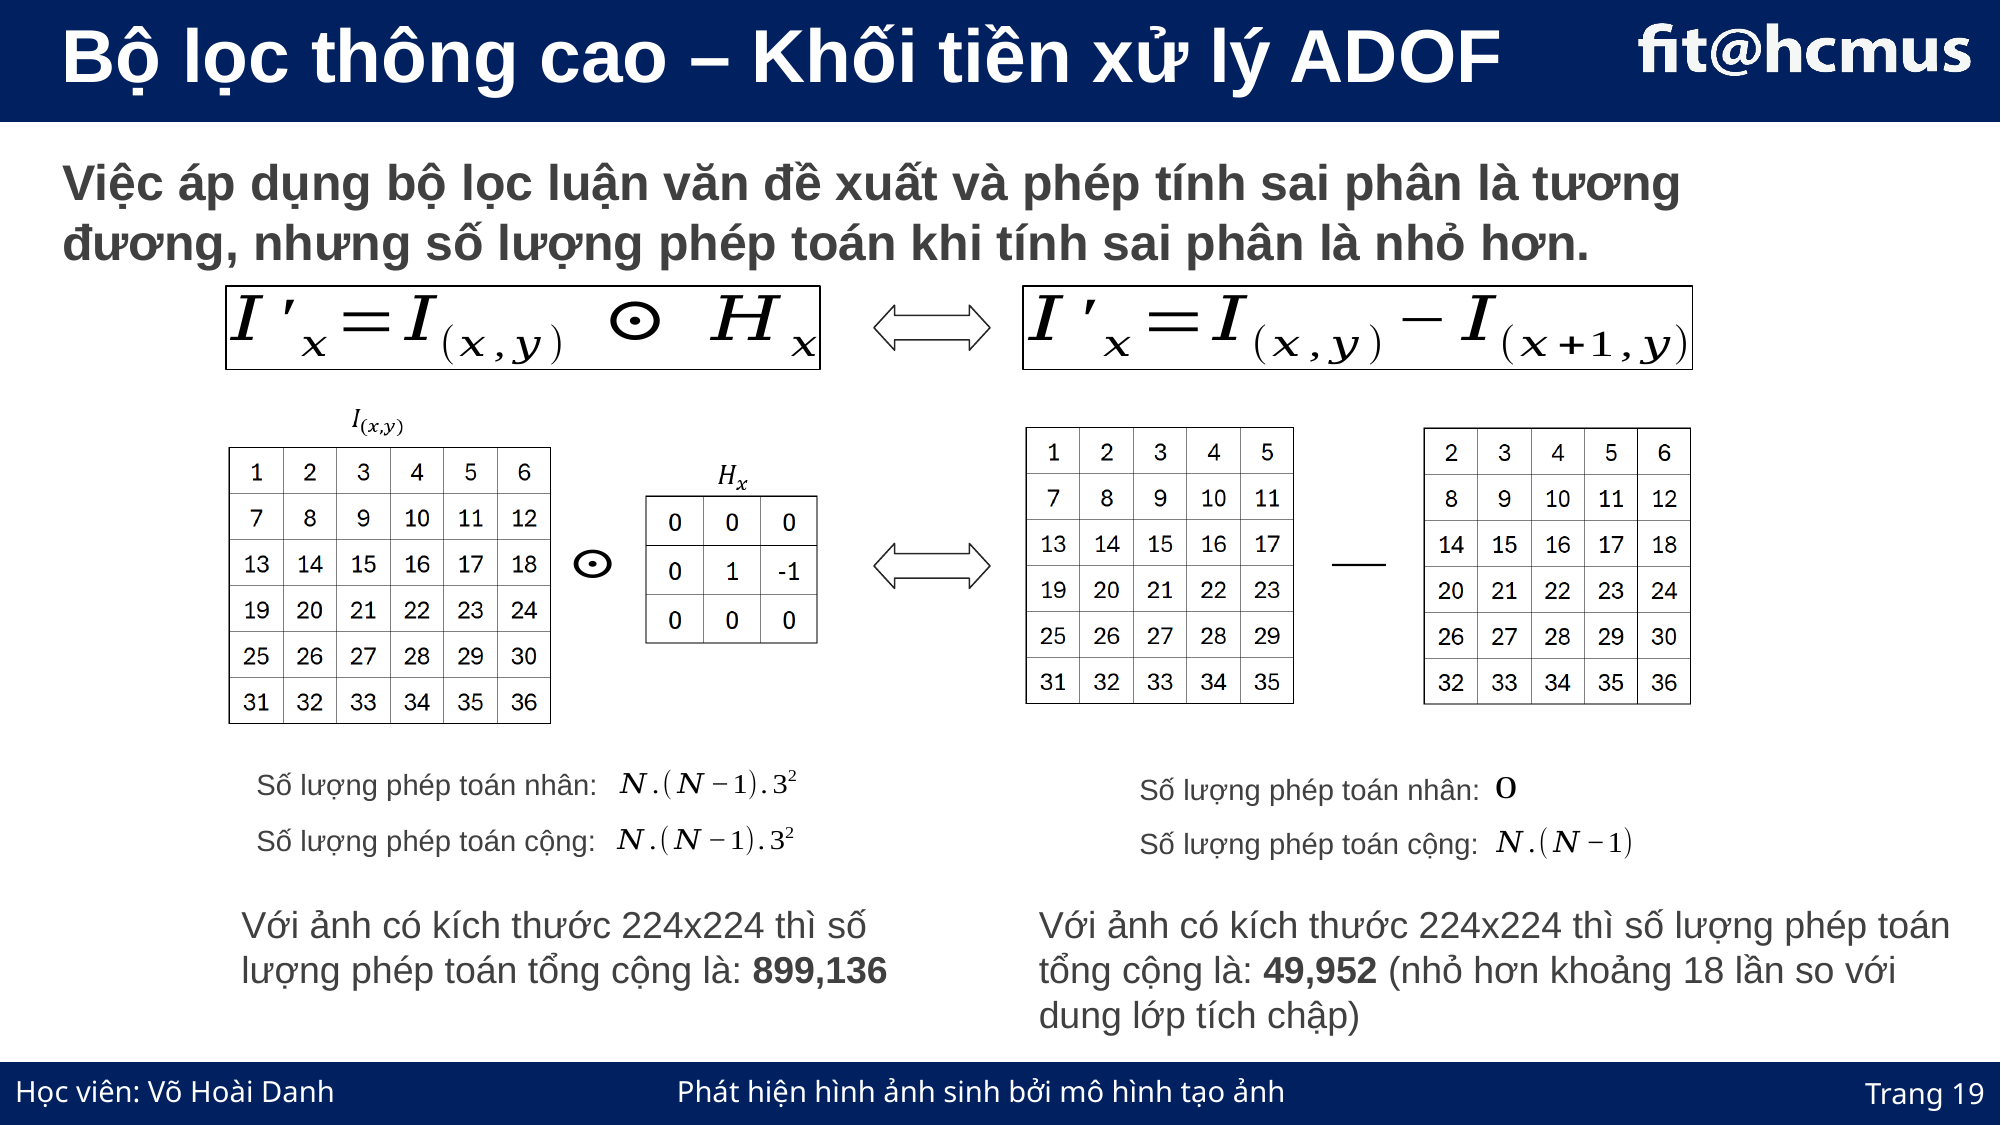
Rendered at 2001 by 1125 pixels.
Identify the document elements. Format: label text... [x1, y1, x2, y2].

text_box Bộ lọc thông cao – Khối tiền xử lý ADOF [0, 0, 2000, 105]
text_box Việc áp dụng bộ lọc luận văn đề xuất và phép tính sai phân là tương đương, nhưng số lượng phép toán khi tính sai phân là nhỏ hơn. [47, 142, 1730, 278]
text_box Số lượng phép toán cộng: [1124, 817, 1514, 868]
picture [642, 461, 818, 647]
text_box Với ảnh có kích thước 224x224 thì số lượng phép toán tổng cộng là: 49,952 (nhỏ hơn khoảng 18 lần so với dung lớp tích chập) [1023, 893, 1986, 1044]
picture [226, 406, 553, 725]
text_box [872, 541, 992, 591]
text_box Số lượng phép toán nhân: [241, 758, 631, 809]
picture [1420, 425, 1693, 707]
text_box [226, 286, 1693, 369]
picture [1023, 425, 1295, 707]
text_box Với ảnh có kích thước 224x224 thì số lượng phép toán tổng cộng là: 899,136 [226, 893, 962, 999]
text_box Số lượng phép toán nhân: [1124, 763, 1514, 814]
picture [1554, 0, 2001, 149]
text_box Số lượng phép toán cộng: [241, 815, 631, 865]
